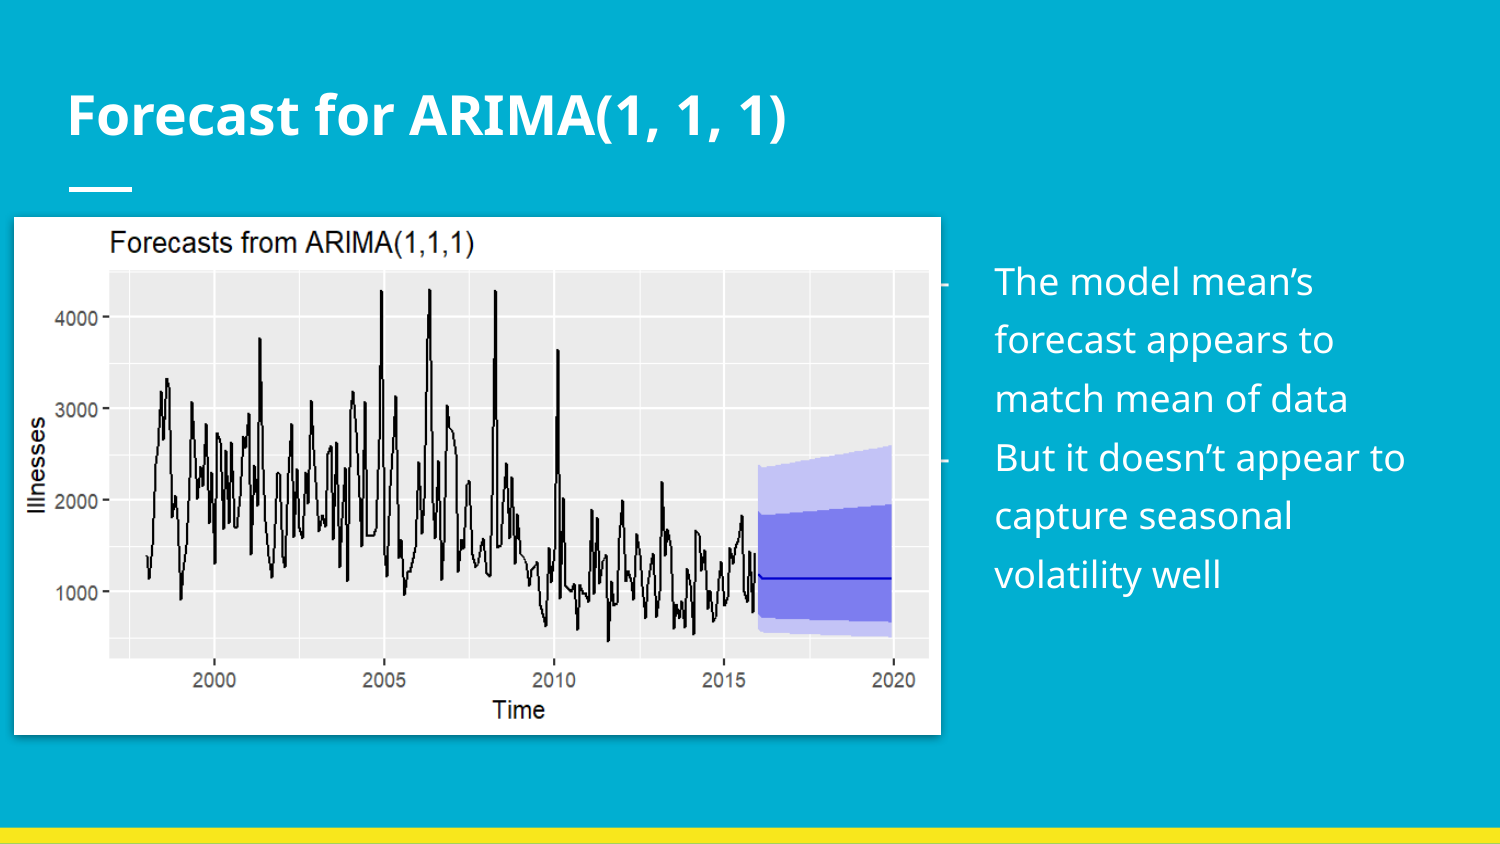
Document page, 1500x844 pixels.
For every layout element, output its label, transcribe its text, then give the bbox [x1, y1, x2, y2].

title Forecast for ARIMA(1, 1, 1) [51, 61, 1449, 167]
list The model mean’s forecast appears to match mean of data But it doesn’t appear to capture seasonal volatility well [904, 232, 1449, 750]
picture [14, 217, 941, 735]
